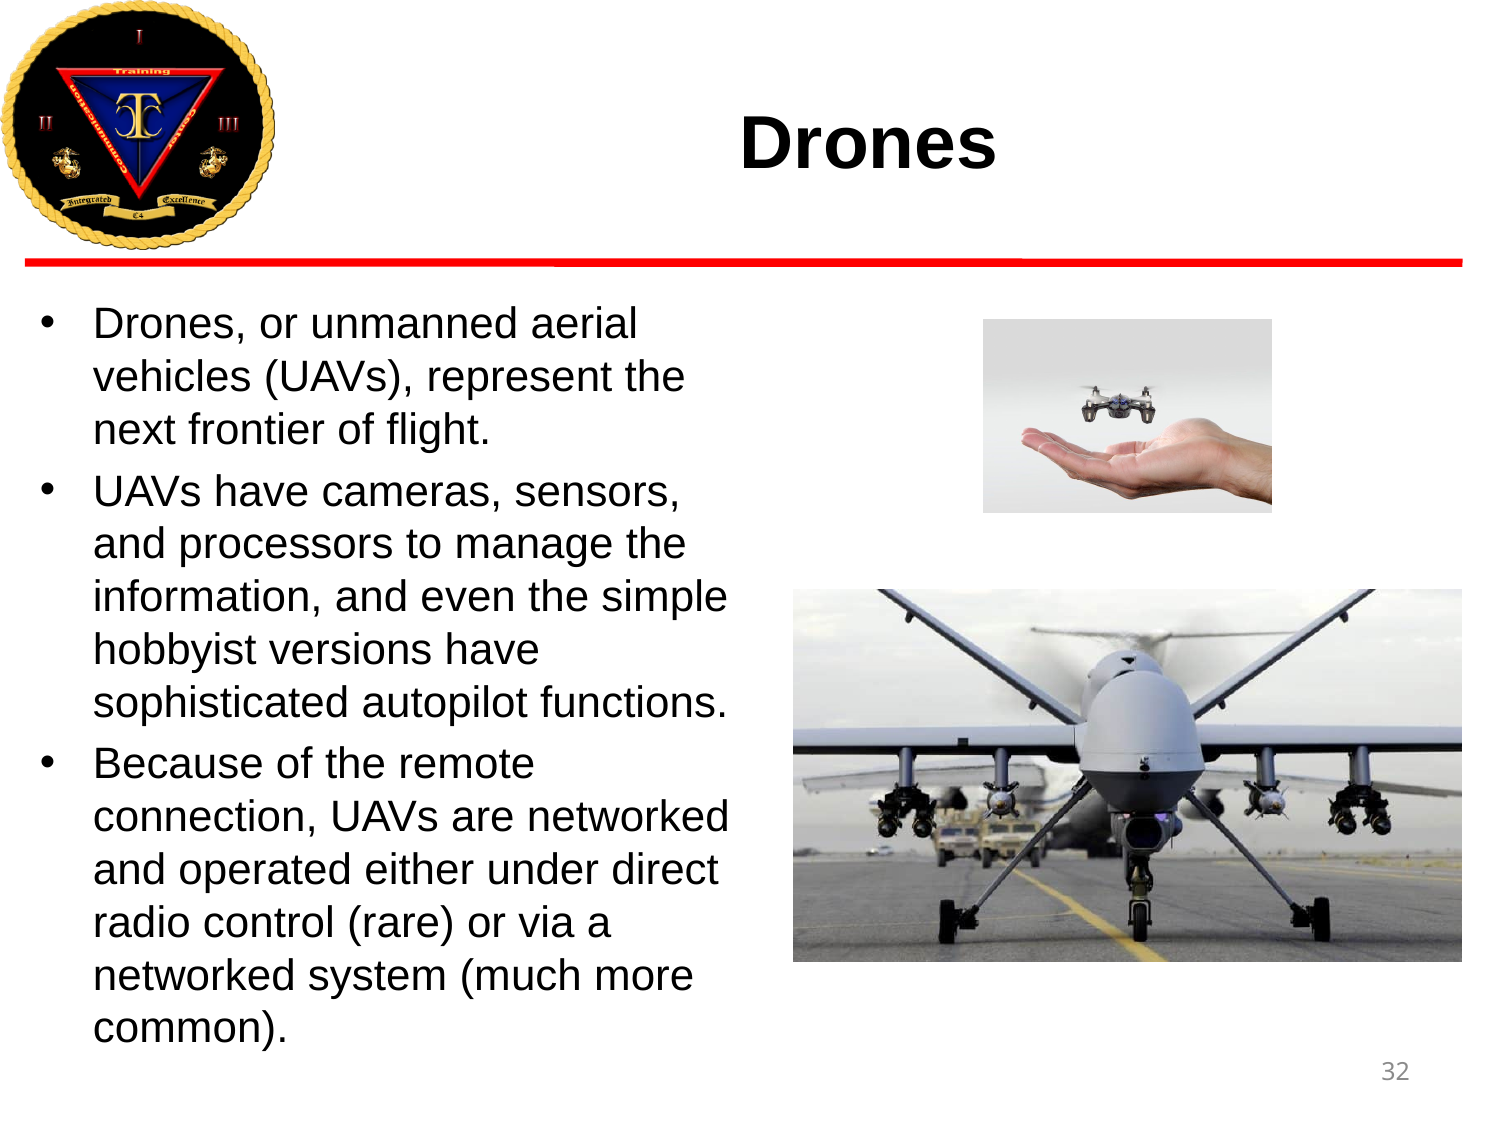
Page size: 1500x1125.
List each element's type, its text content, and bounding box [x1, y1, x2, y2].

list Drones, or unmanned aerial vehicles (UAVs), represent the next frontier of flight. UAVs have cameras, sensors, and processors to manage the information, and even the simple hobbyist versions have sophisticated autopilot functions. Because of the remote connection, UAVs are networked and operated either under direct radio control (rare) or via a networked system (much more common). [24, 287, 751, 1081]
picture [0, 0, 275, 250]
picture [793, 588, 1462, 962]
title Drones [274, 44, 1463, 233]
picture [982, 319, 1273, 513]
slide_number 32 [1074, 1042, 1425, 1103]
